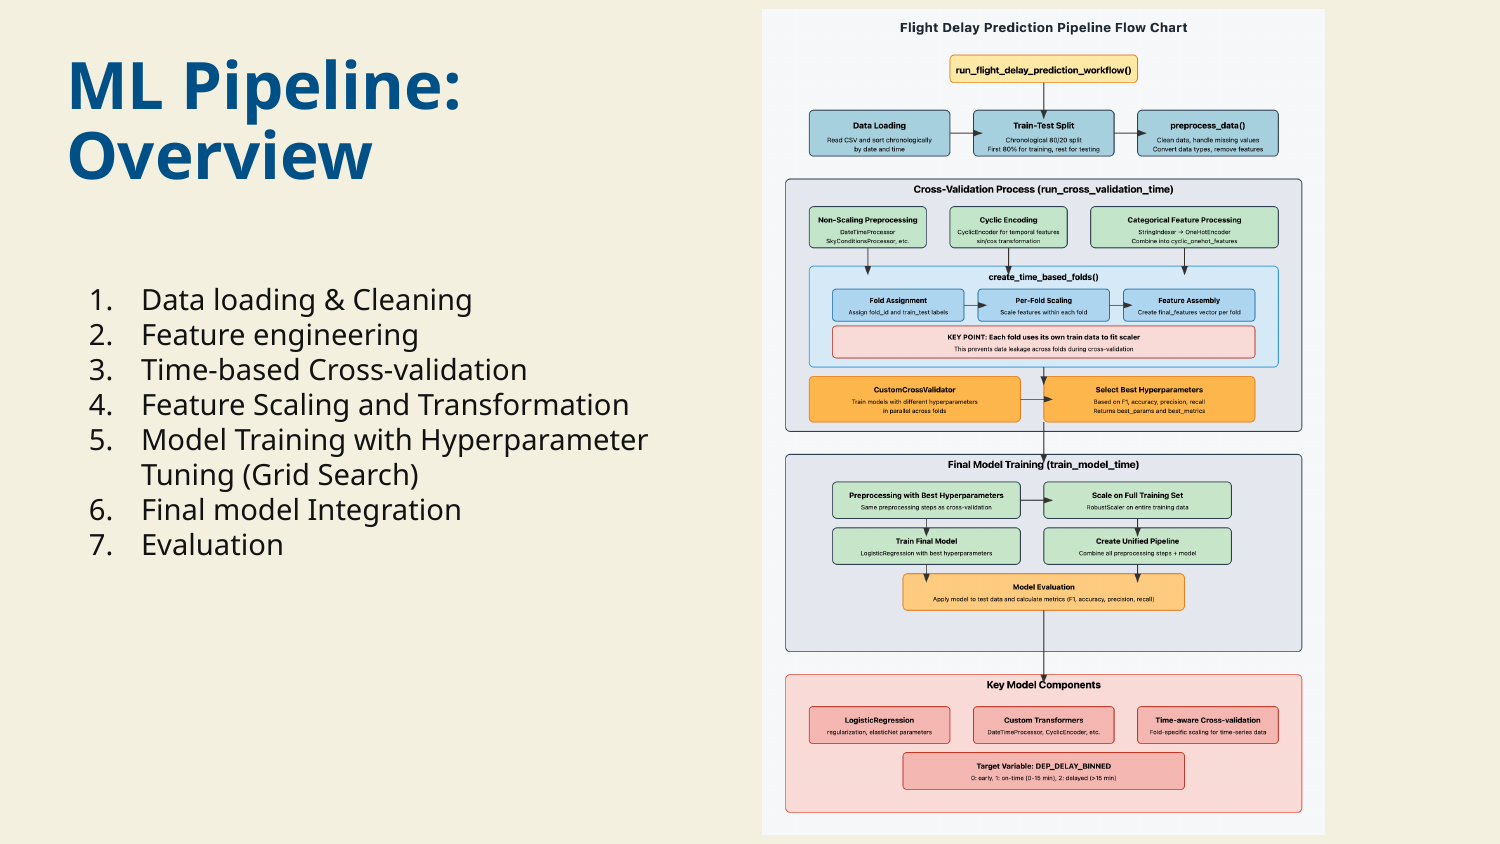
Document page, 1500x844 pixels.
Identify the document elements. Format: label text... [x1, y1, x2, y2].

picture [761, 8, 1325, 835]
title ML Pipeline: Overview [51, 37, 756, 210]
text_box Data loading & Cleaning Feature engineering Time-based Cross-validation Feature Scaling and Transformation Model Training with Hyperparameter Tuning (Grid Search) Final model Integration Evaluation [51, 266, 727, 578]
